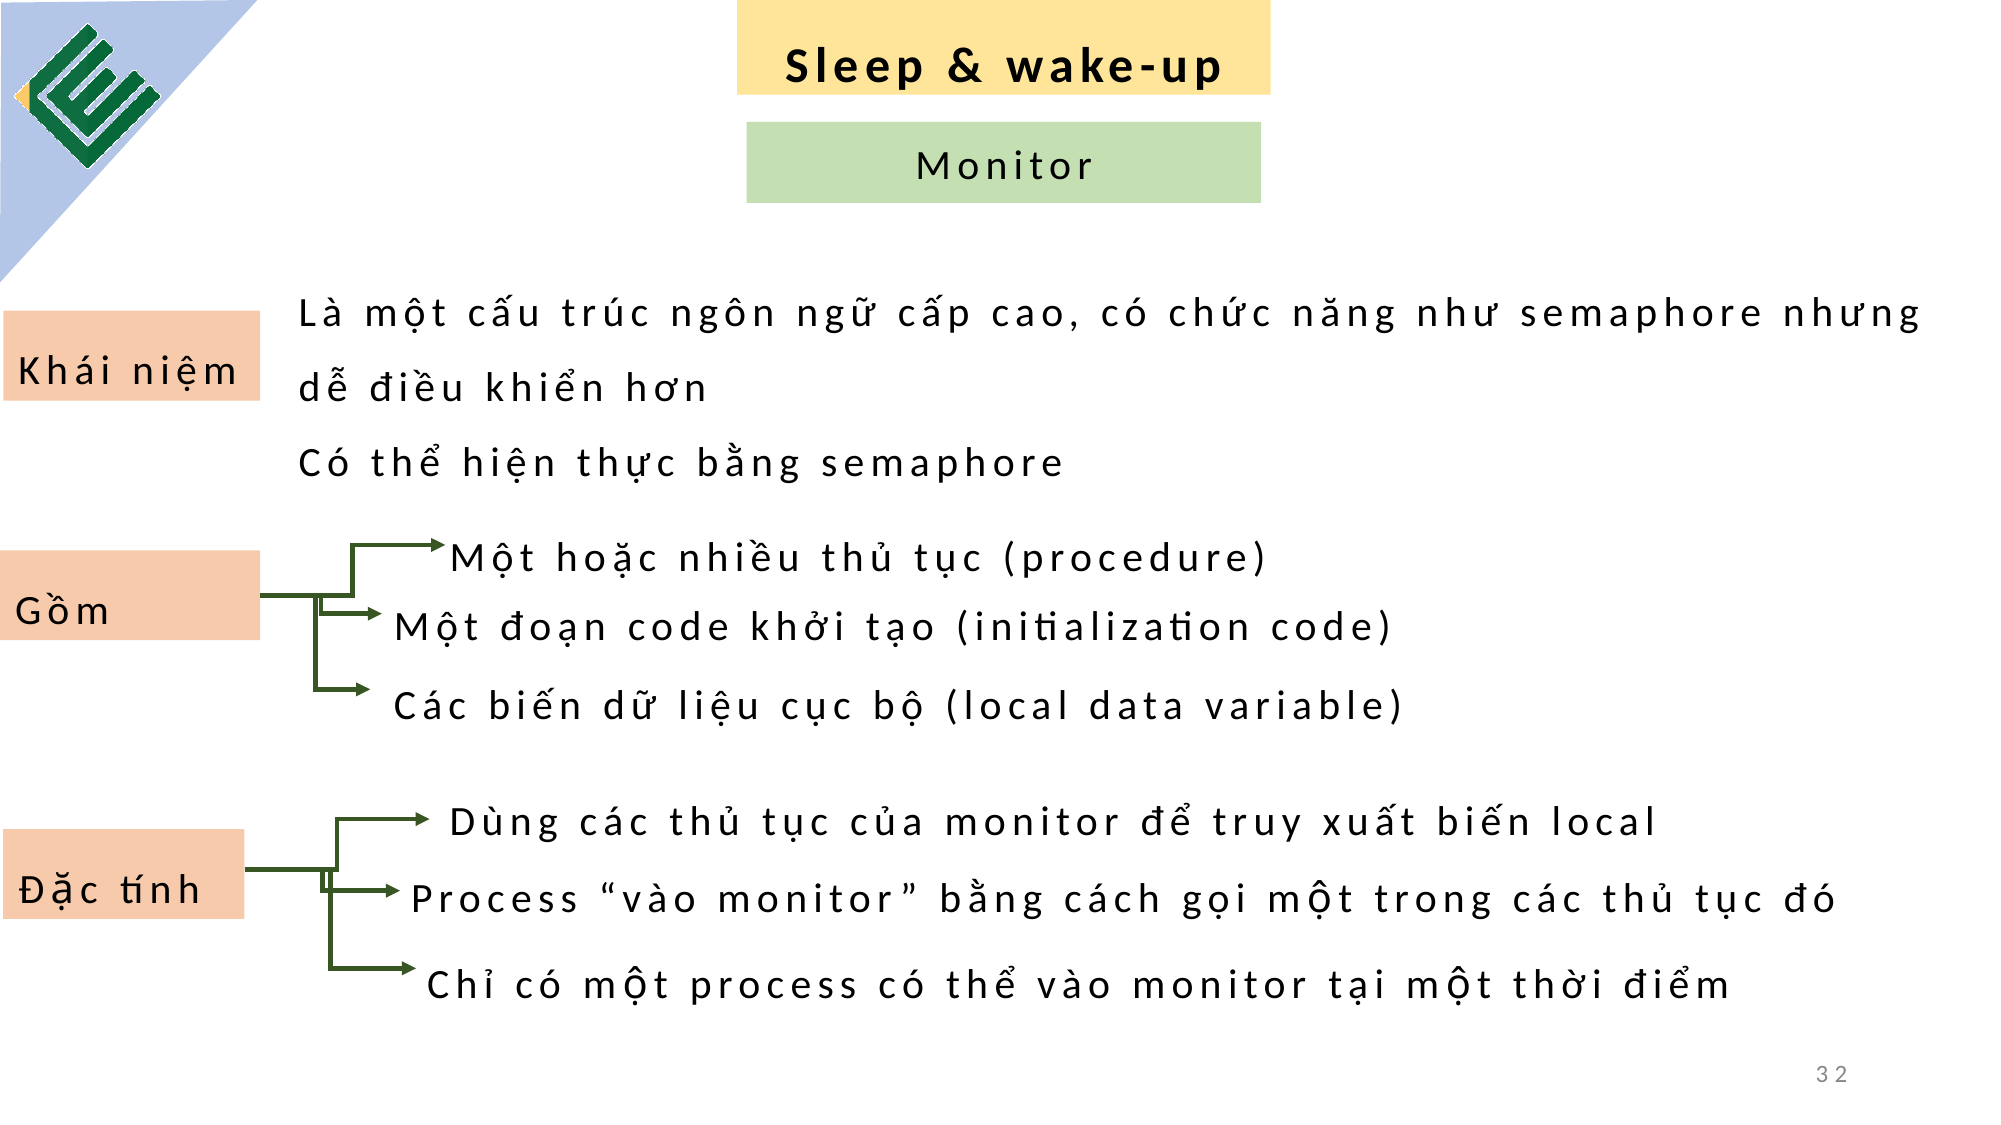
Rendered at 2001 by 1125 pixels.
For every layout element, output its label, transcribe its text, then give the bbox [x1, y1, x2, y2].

text_box Sleep & wake-up [737, 0, 1271, 95]
slide_number 32 [1412, 1042, 1863, 1103]
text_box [0, 0, 258, 253]
text_box Monitor [746, 121, 1262, 203]
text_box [0, 497, 1856, 737]
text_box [2, 252, 1949, 496]
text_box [2, 760, 1978, 1016]
